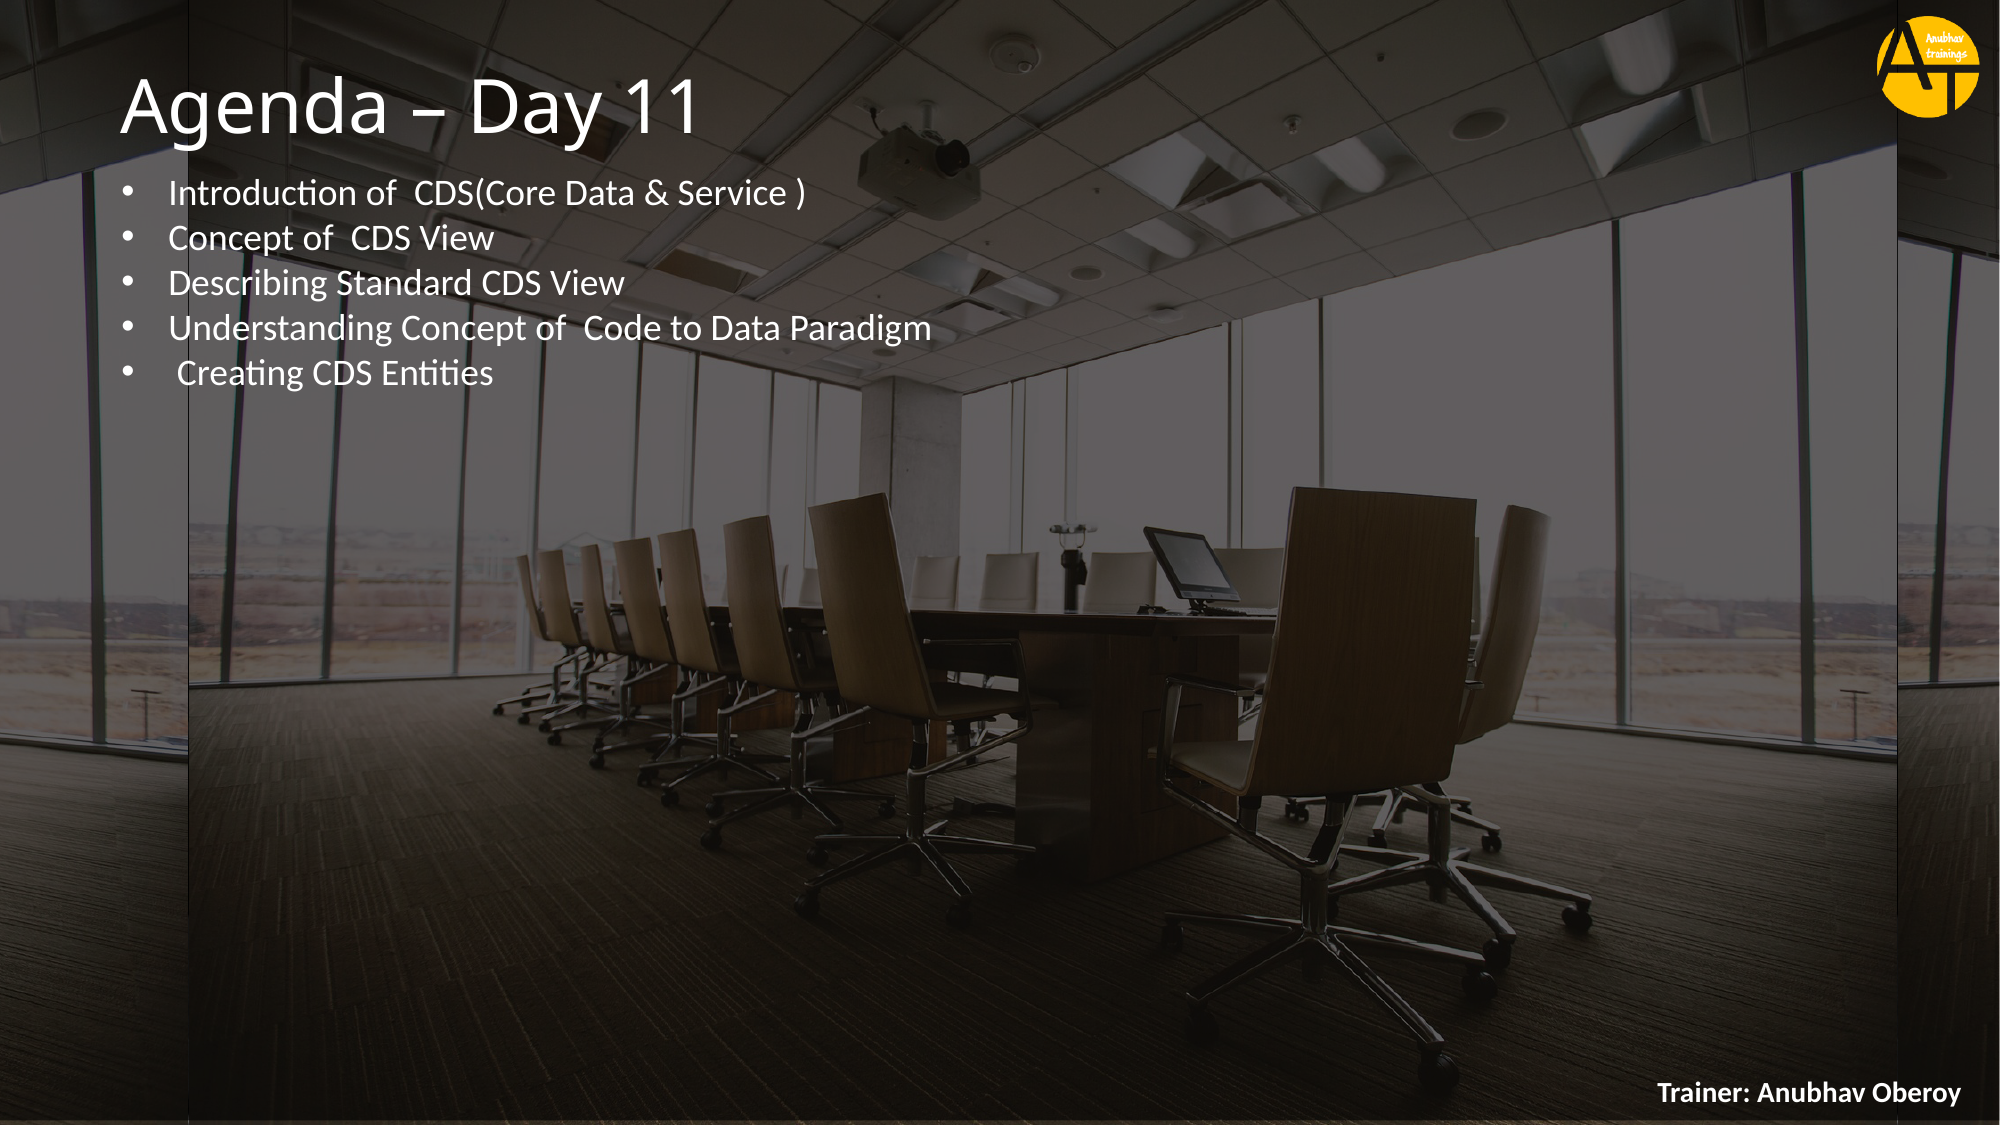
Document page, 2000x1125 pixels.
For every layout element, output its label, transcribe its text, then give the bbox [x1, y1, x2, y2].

footer Trainer: Anubhav Oberoy [1625, 1061, 1994, 1121]
title Agenda – Day 11 [99, 45, 1900, 162]
text_box [0, 0, 2000, 1122]
picture [1866, 9, 1985, 126]
text_box Introduction of CDS(Core Data & Service ) Concept of CDS View Describing Standard CDS View Understanding Concept of Code to Data Paradigm Creating CDS Entities [106, 160, 1414, 401]
